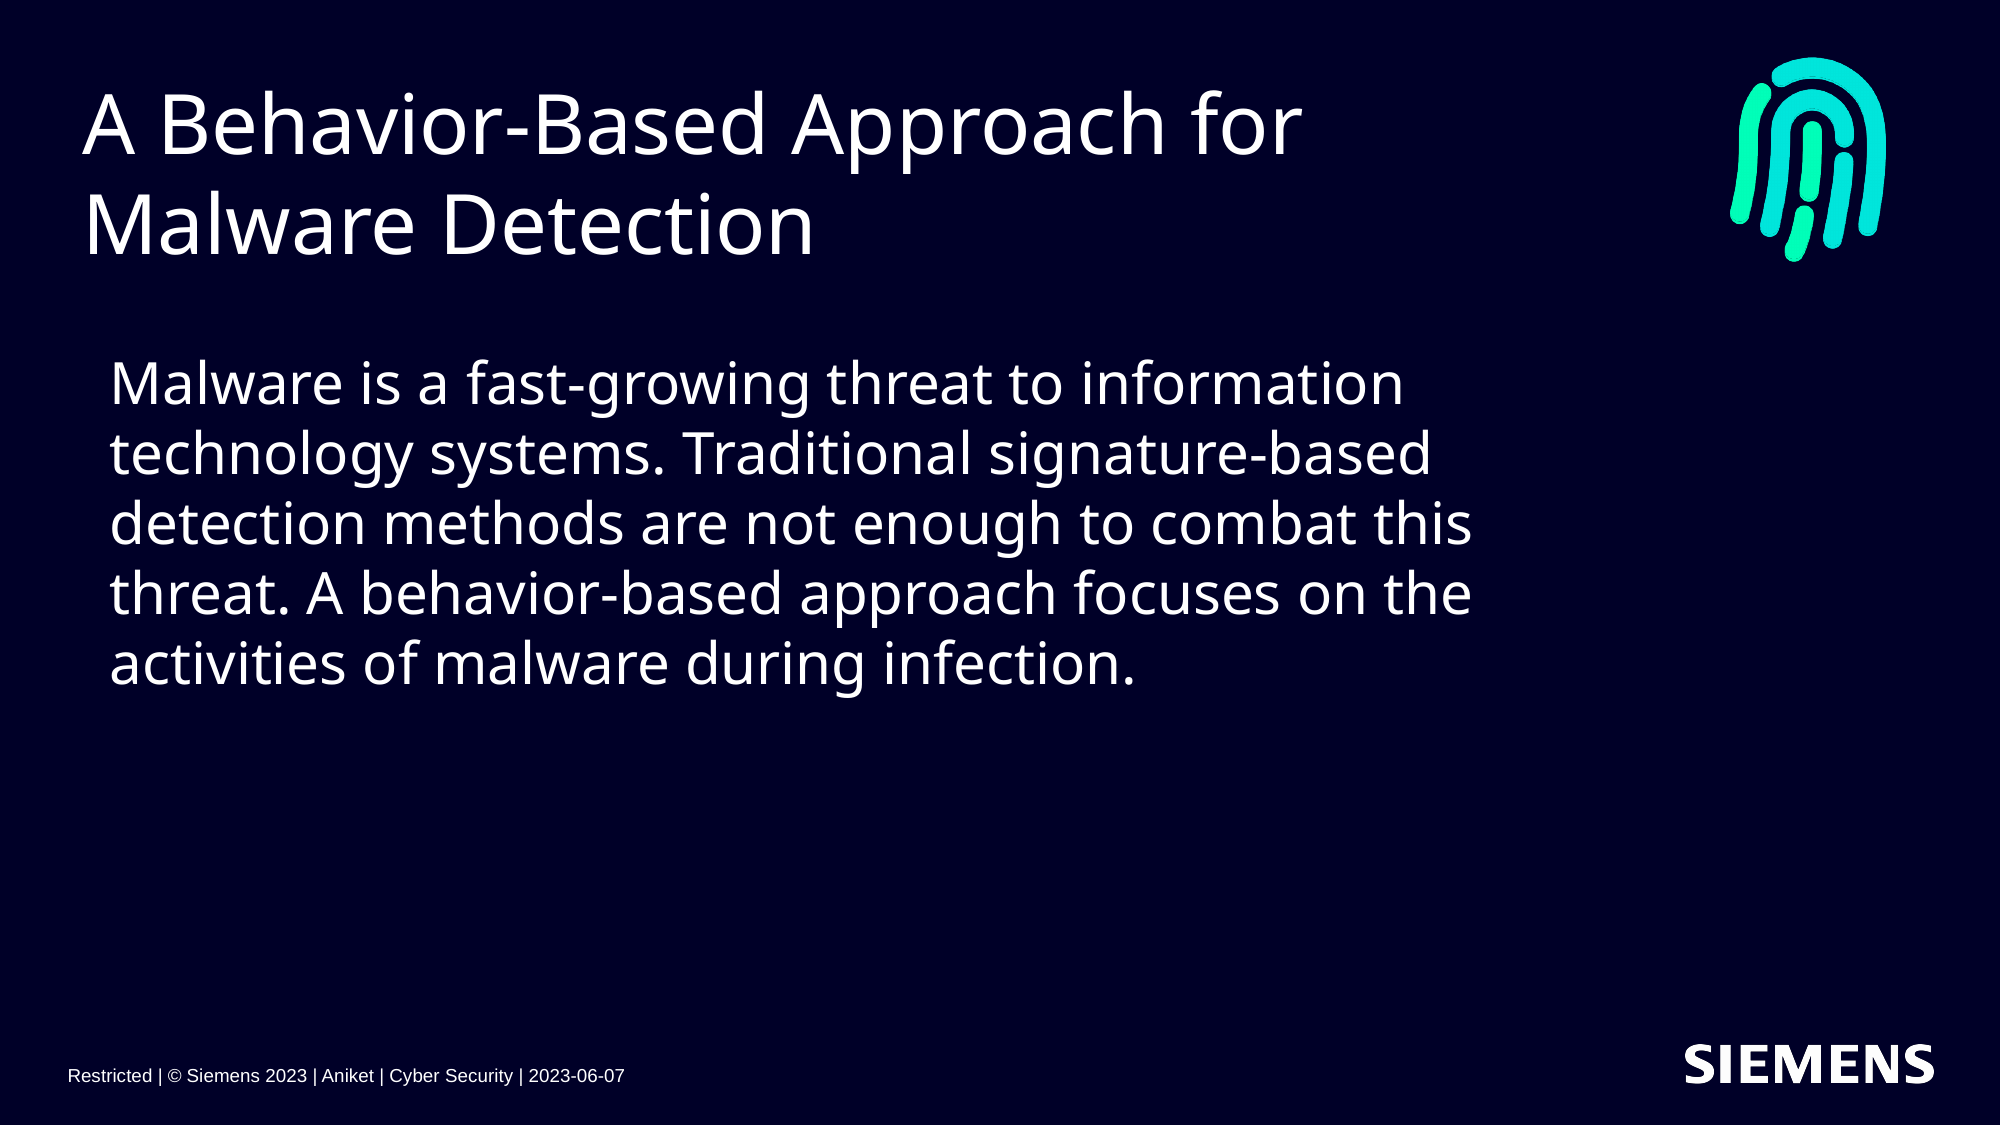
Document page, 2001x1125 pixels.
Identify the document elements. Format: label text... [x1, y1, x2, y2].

text_box A Behavior-Based Approach for Malware Detection [67, 63, 1508, 324]
text_box Malware is a fast-growing threat to information technology systems. Traditional signature-based detection methods are not enough to combat this threat. A behavior-based approach focuses on the activities of malware during infection. [109, 346, 1551, 697]
picture [1730, 57, 1886, 262]
footer Restricted | © Siemens 2023 | Aniket | Cyber Security | 2023-06-07 [67, 1035, 1592, 1125]
picture [1685, 1044, 1934, 1084]
